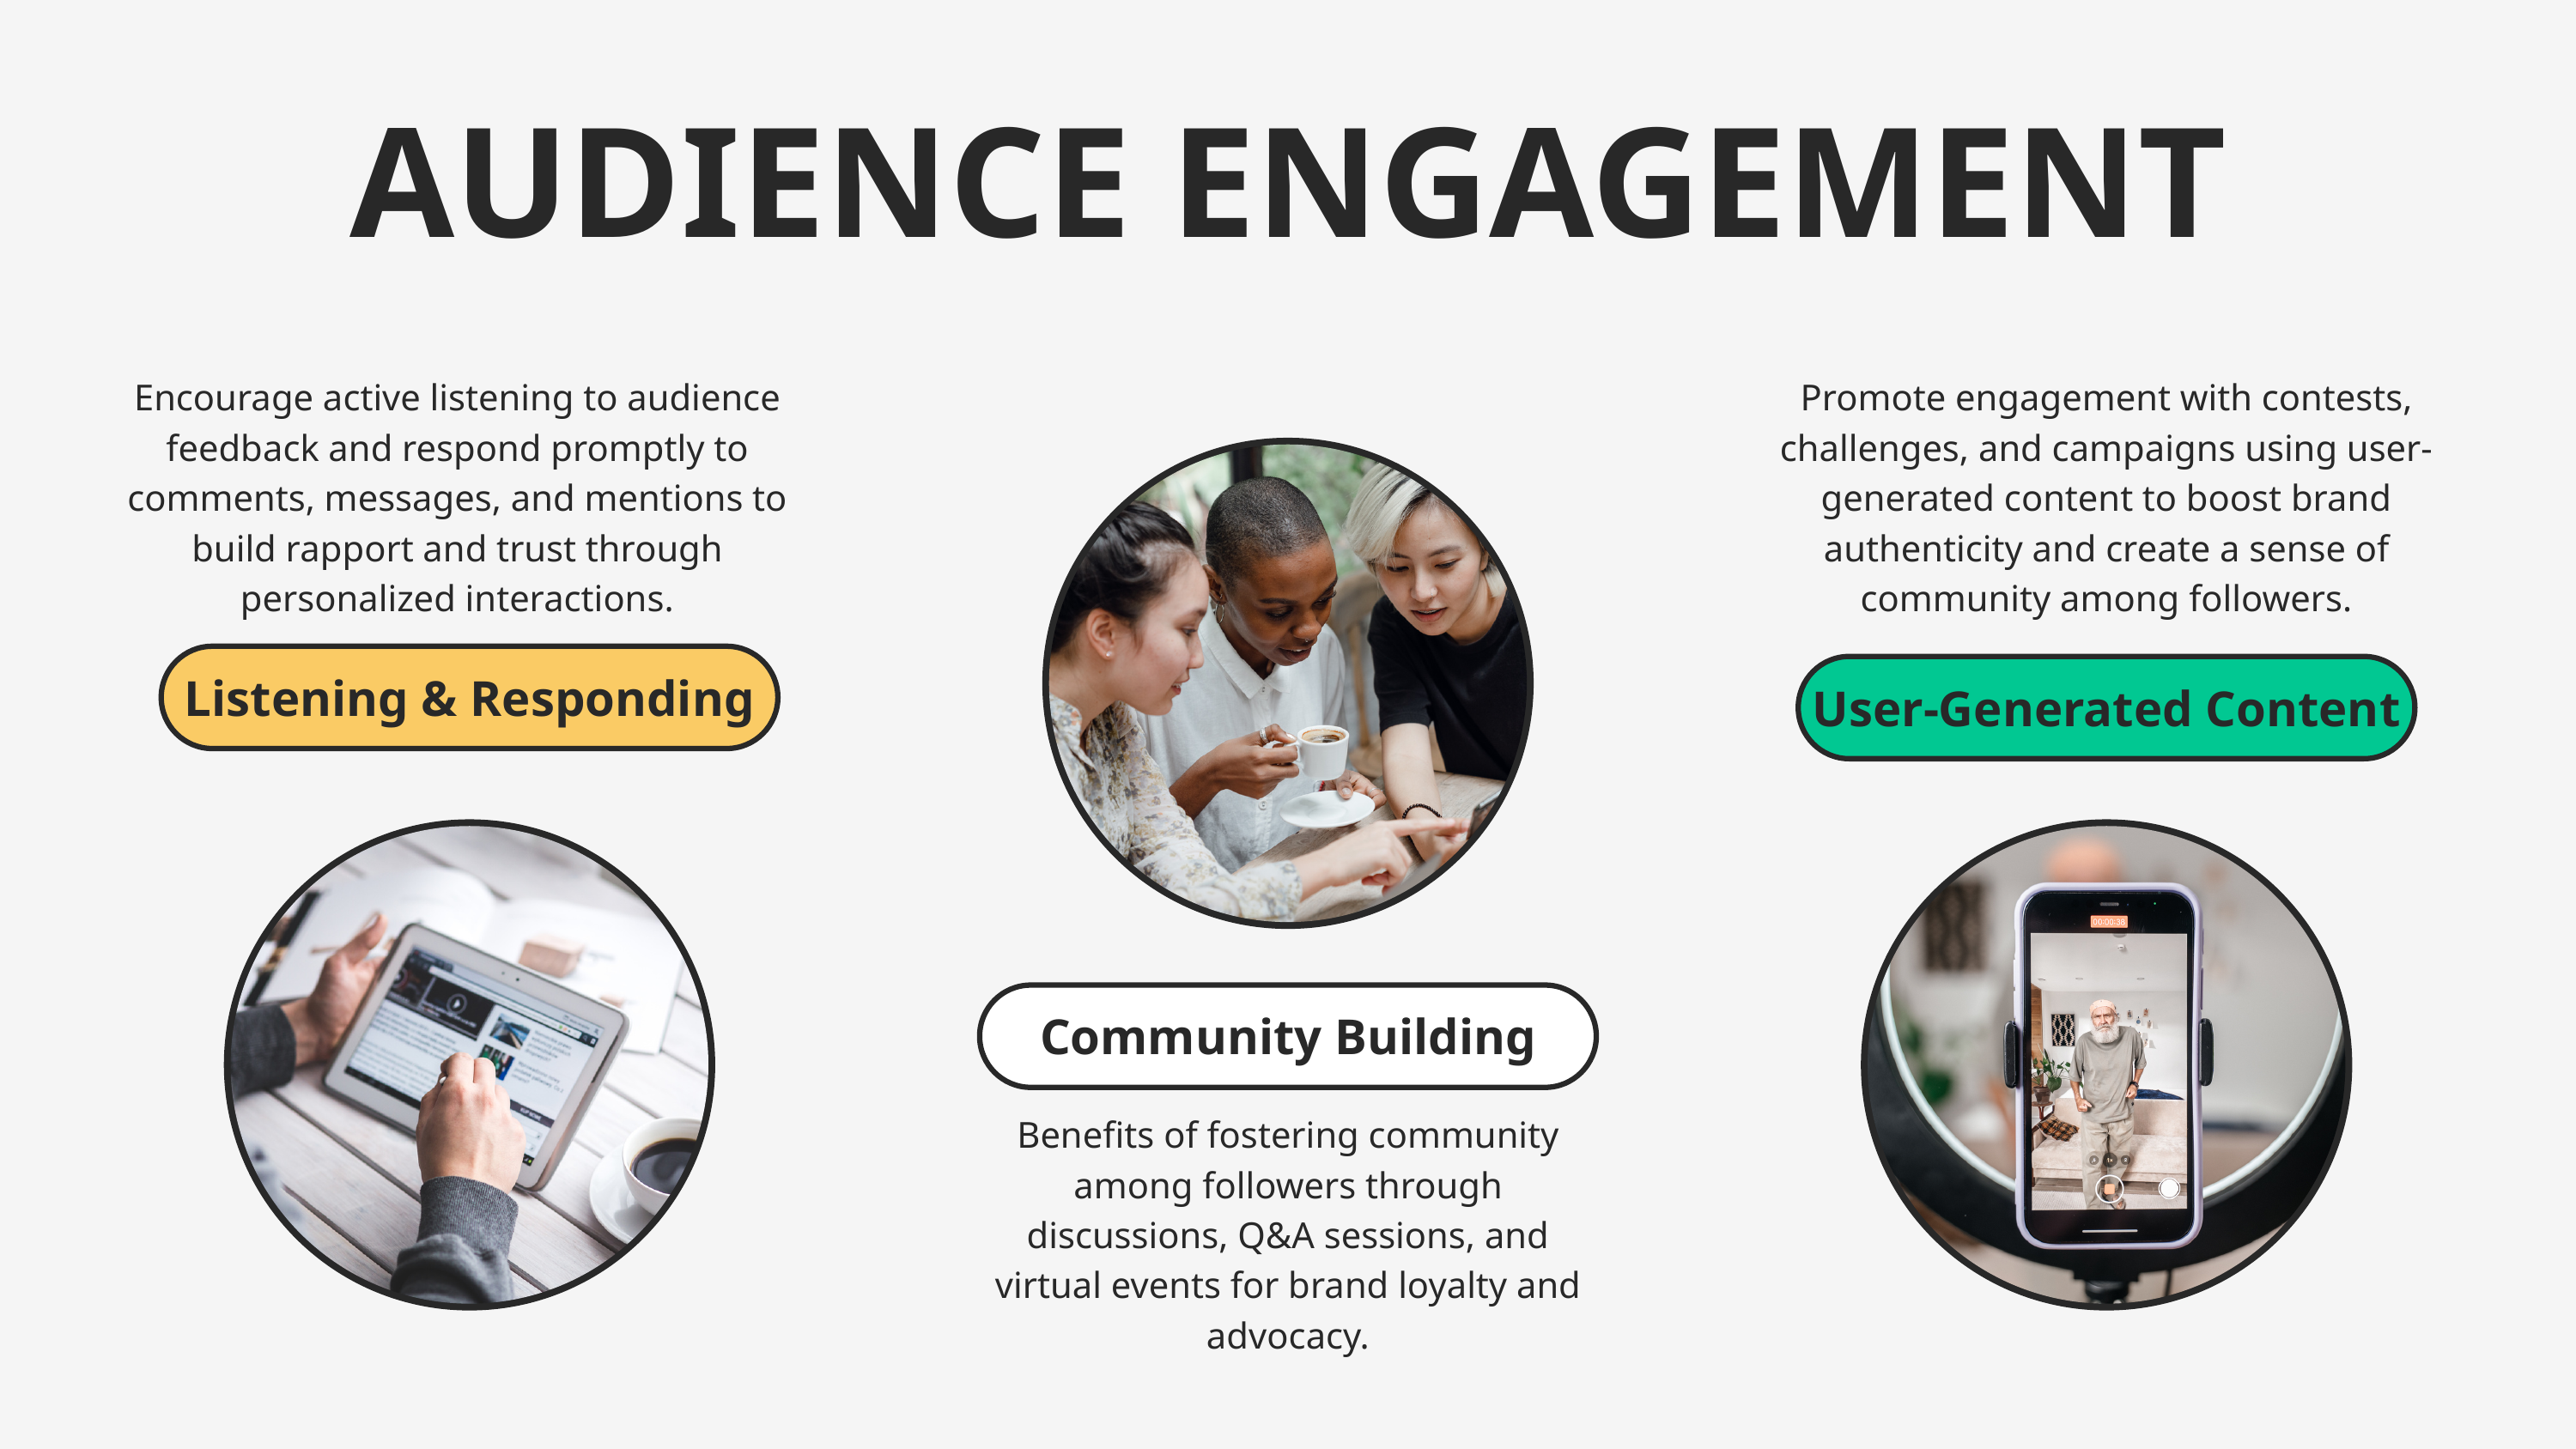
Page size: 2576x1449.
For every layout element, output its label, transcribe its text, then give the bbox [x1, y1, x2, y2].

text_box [1042, 437, 1534, 930]
text_box Benefits of fostering community among followers through discussions, Q&A sessions, and virtual events for brand loyalty and advocacy. [980, 1105, 1596, 1356]
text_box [230, 825, 709, 1304]
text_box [1797, 656, 2415, 760]
text_box AUDIENCE ENGAGEMENT [66, 73, 2510, 268]
text_box Encourage active listening to audience feedback and respond promptly to comments, messages, and mentions to build rapport and trust through personalized interactions. [125, 368, 790, 619]
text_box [979, 985, 1597, 1088]
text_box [1867, 825, 2346, 1304]
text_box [161, 646, 779, 749]
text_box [1048, 444, 1528, 923]
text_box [223, 819, 716, 1311]
text_box Promote engagement with contests, challenges, and campaigns using user-generated content to boost brand authenticity and create a sense of community among followers. [1773, 368, 2439, 619]
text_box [1860, 819, 2353, 1311]
